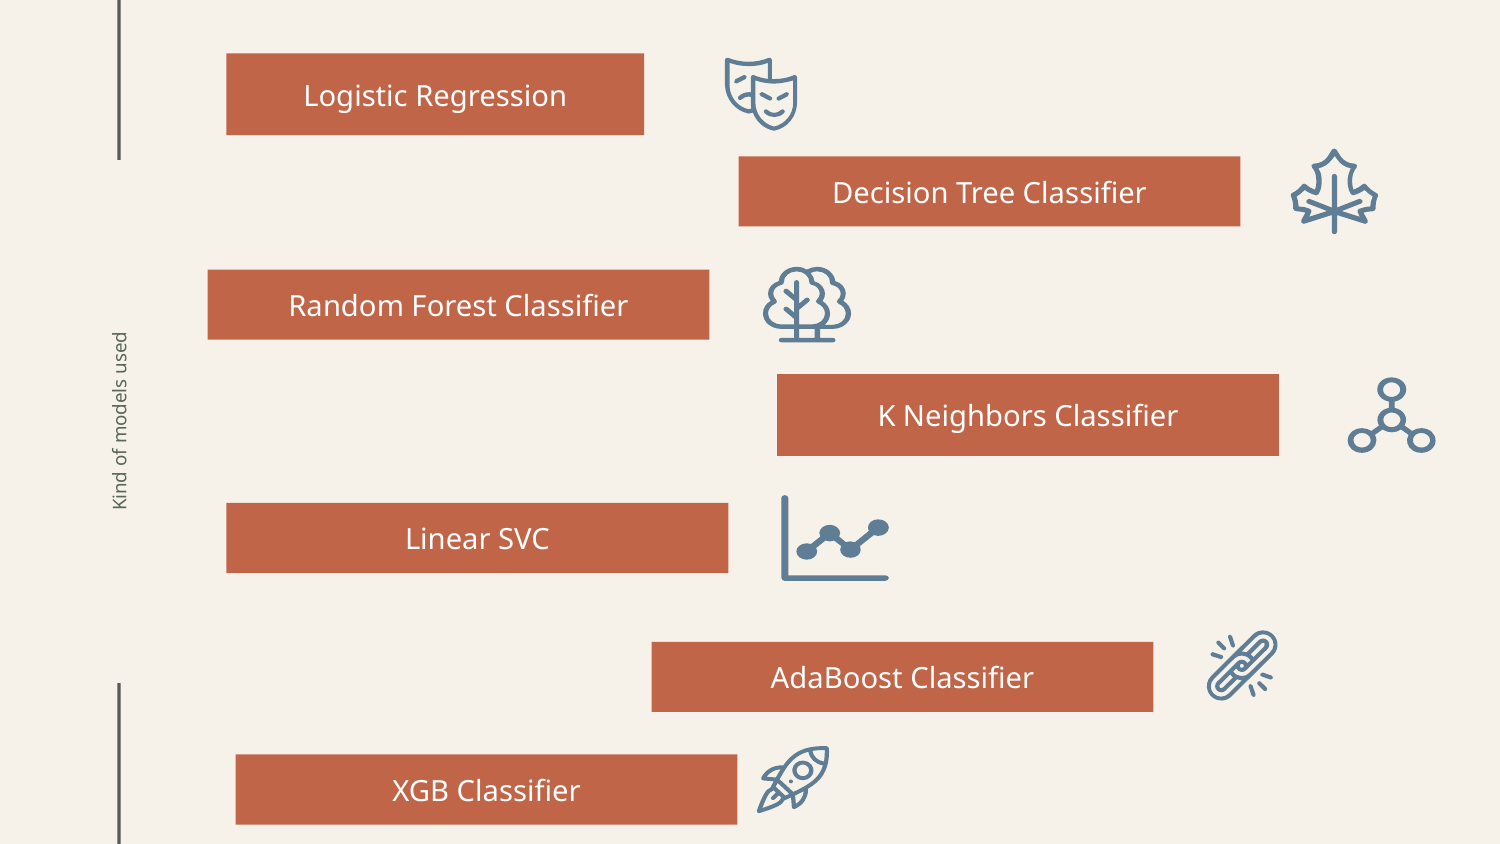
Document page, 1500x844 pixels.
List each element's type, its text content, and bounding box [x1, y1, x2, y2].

text_box AdaBoost Classifier [651, 641, 1154, 712]
text_box Decision Tree Classifier [738, 156, 1241, 227]
title Kind of models used [92, 117, 146, 725]
text_box [1347, 377, 1436, 453]
text_box [762, 266, 852, 343]
text_box Random Forest Classifier [207, 269, 710, 340]
text_box K Neighbors Classifier [777, 374, 1279, 456]
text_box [756, 745, 830, 814]
text_box Logistic Regression [226, 53, 645, 136]
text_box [724, 57, 798, 131]
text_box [1205, 630, 1280, 701]
text_box Linear SVC [226, 502, 729, 573]
text_box [1290, 148, 1378, 235]
text_box XGB Classifier [235, 754, 738, 825]
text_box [781, 494, 890, 582]
